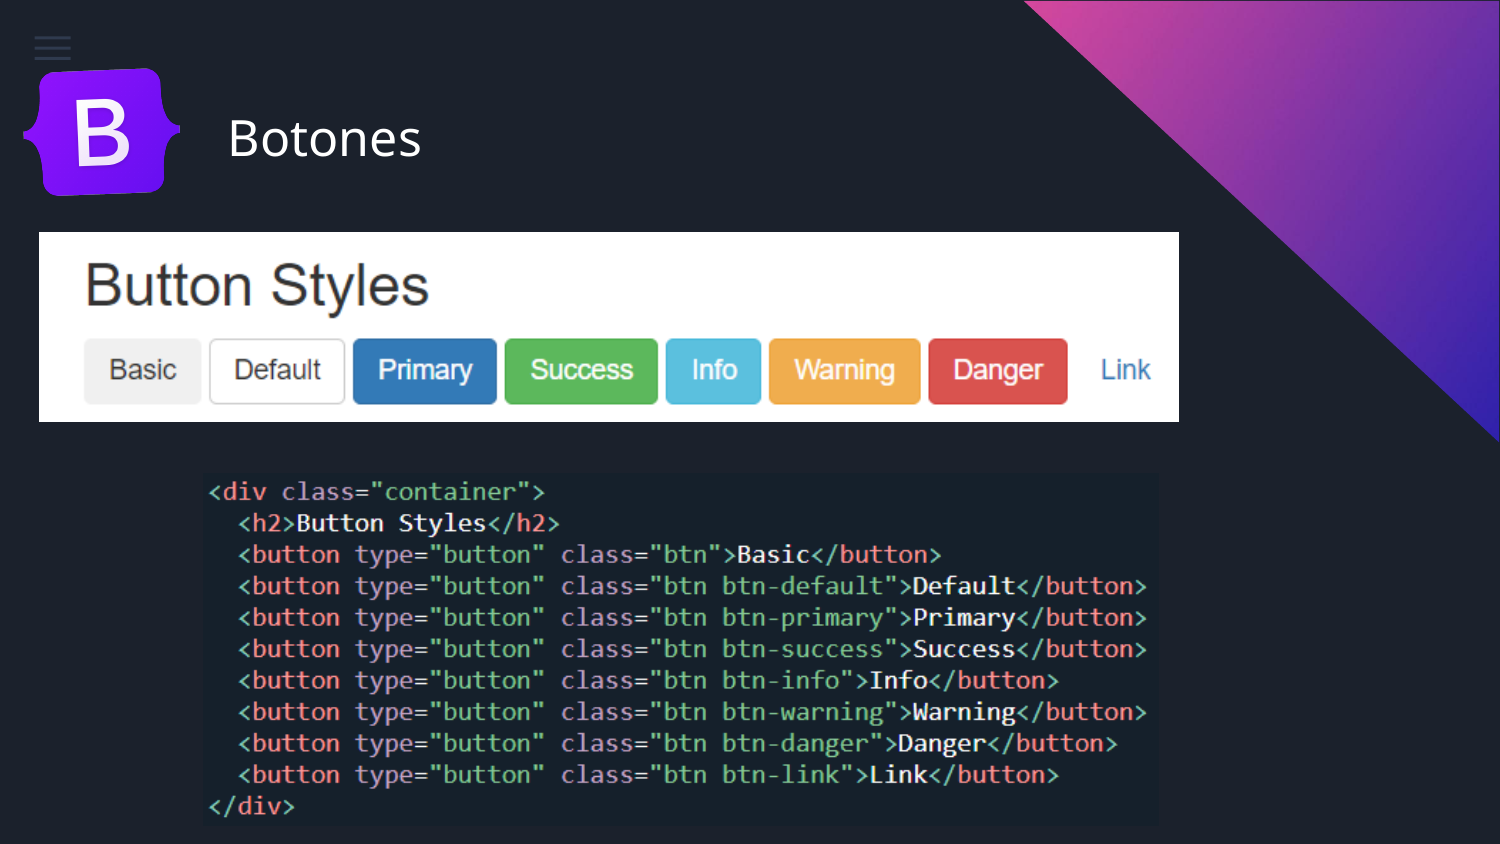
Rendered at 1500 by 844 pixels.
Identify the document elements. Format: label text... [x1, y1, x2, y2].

picture [22, 68, 182, 197]
picture [39, 0, 1500, 443]
picture [203, 473, 1159, 826]
title Botones [212, 82, 1018, 181]
